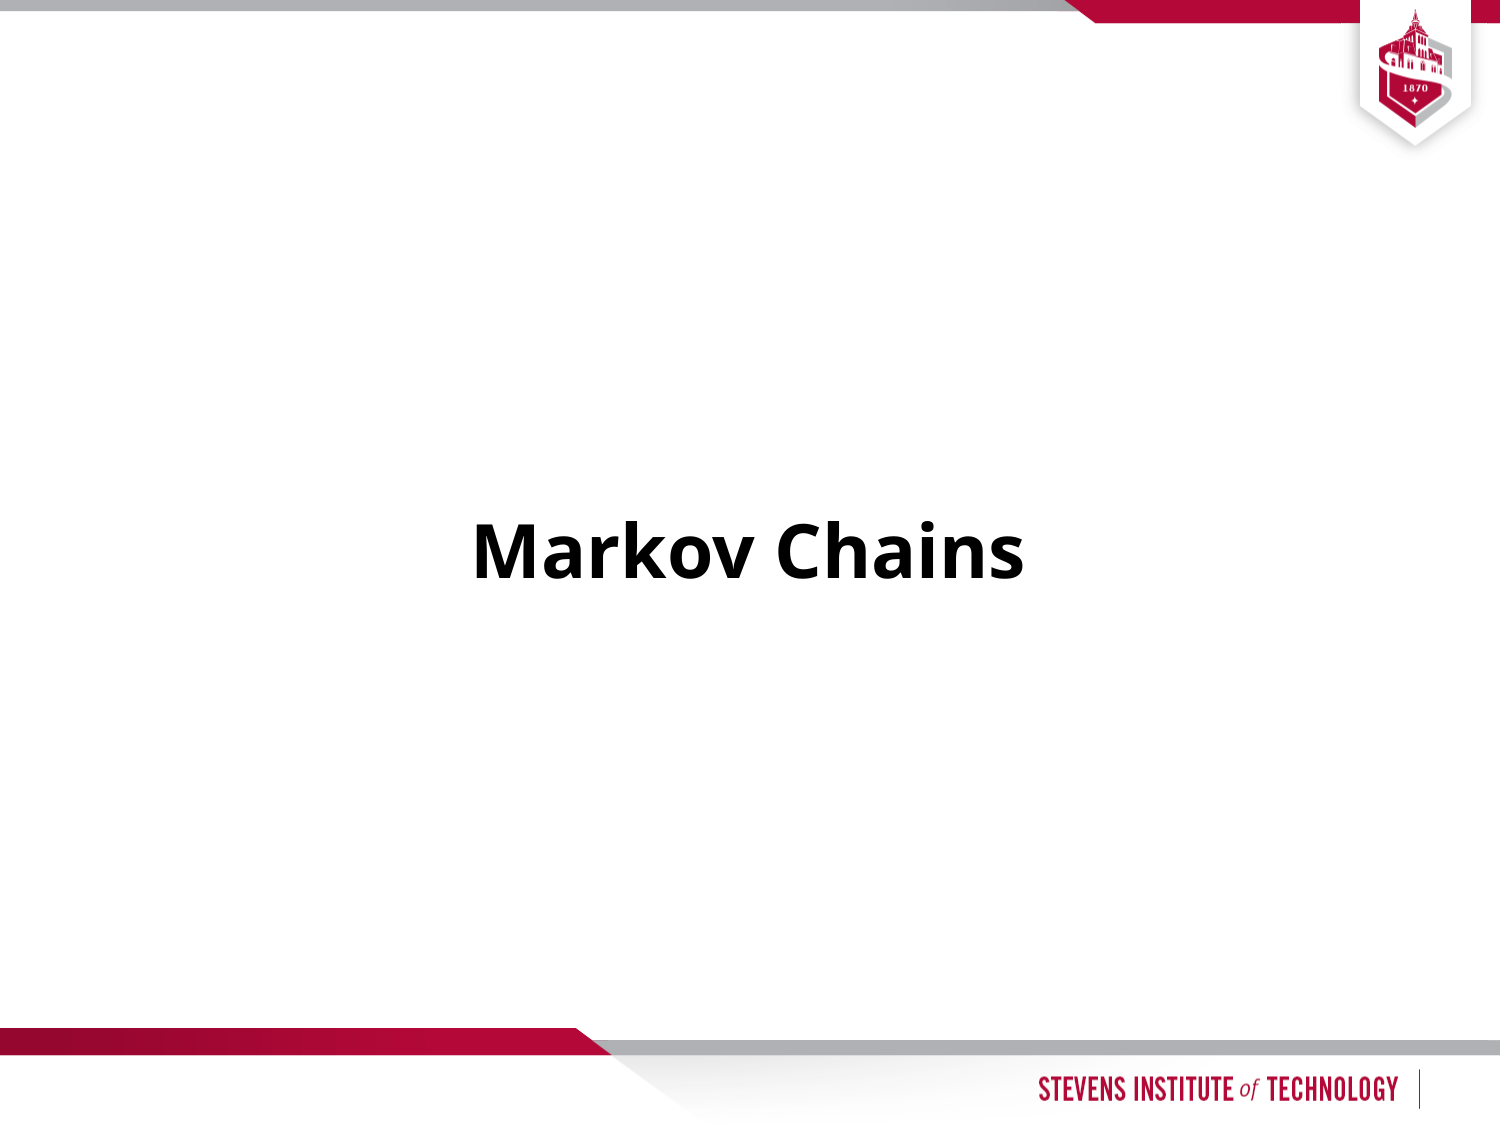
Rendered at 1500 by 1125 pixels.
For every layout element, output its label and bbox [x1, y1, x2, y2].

picture [0, 0, 1500, 160]
picture [0, 1028, 1500, 1125]
list [26, 397, 1471, 711]
